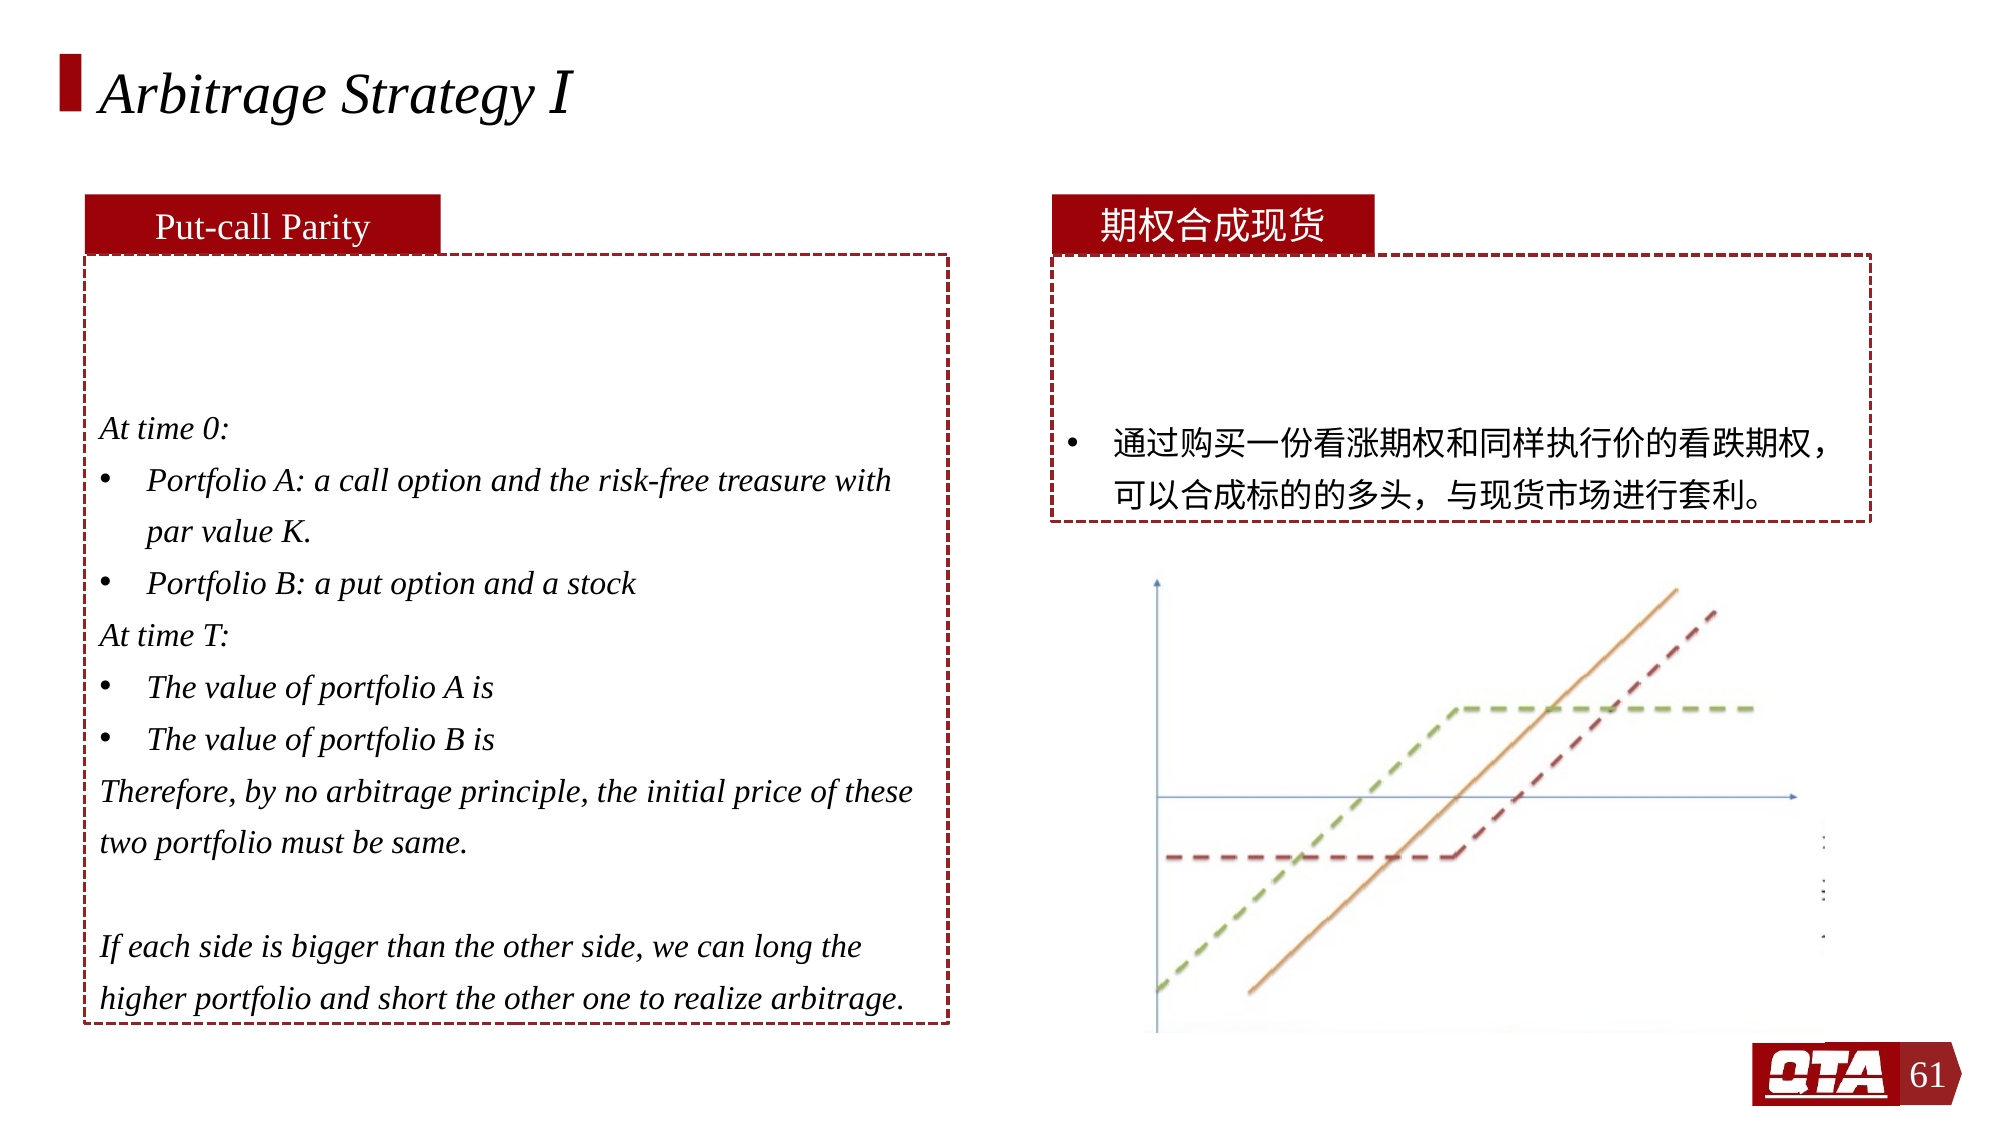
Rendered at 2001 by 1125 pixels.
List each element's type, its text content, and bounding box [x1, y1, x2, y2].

picture [1144, 555, 1825, 1043]
title Arbitrage Strategy Ⅰ [84, 6, 1810, 173]
slide_number 61 [1511, 1042, 1962, 1103]
text_box Put-call Parity [84, 194, 441, 254]
text_box 期权合成现货 [1052, 194, 1375, 254]
